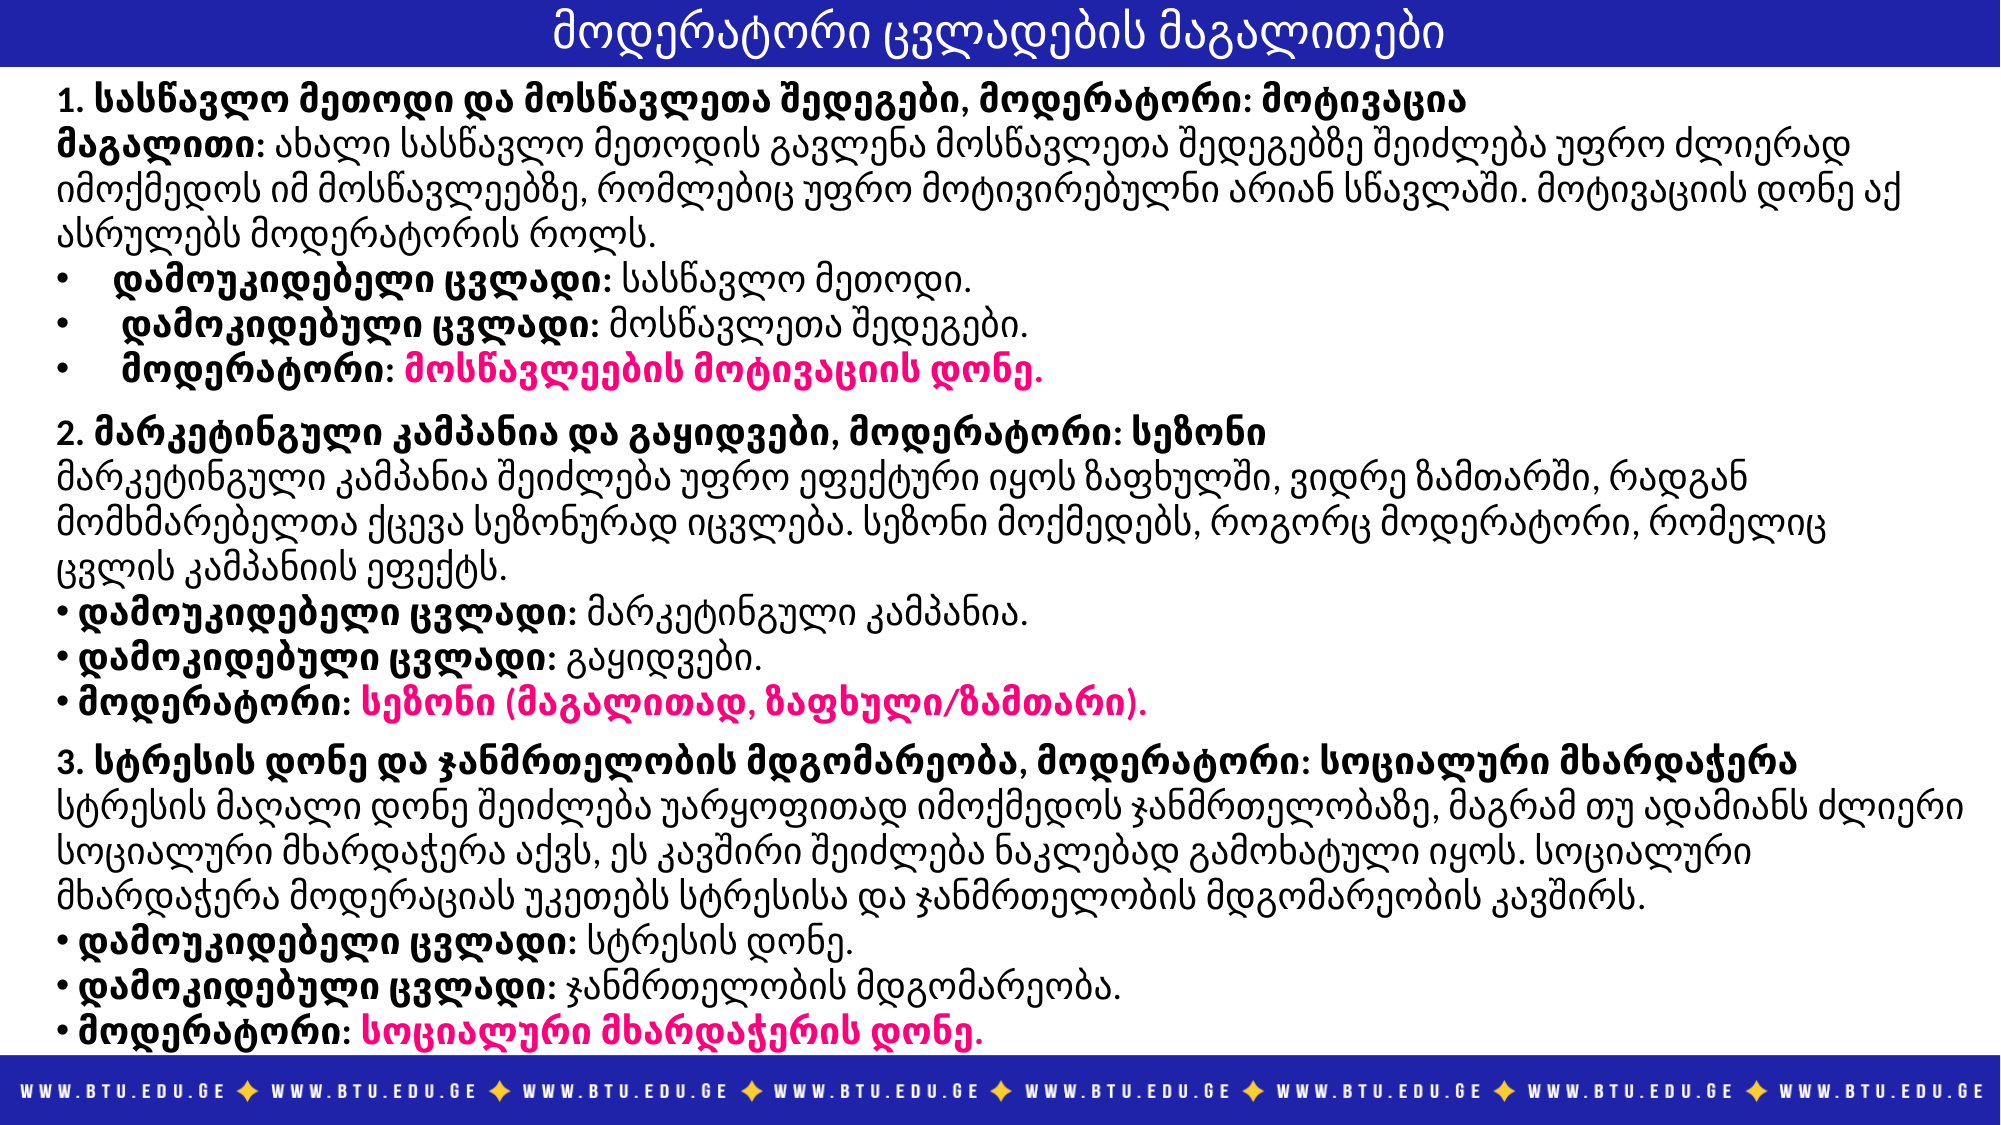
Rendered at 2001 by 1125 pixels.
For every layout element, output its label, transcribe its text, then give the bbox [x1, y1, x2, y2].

title მოდერატორი ცვლადების მაგალითები [0, 0, 2000, 67]
text_box 3. სტრესის დონე და ჯანმრთელობის მდგომარეობა, მოდერატორი: სოციალური მხარდაჭერა სტრესის მაღალი დონე შეიძლება უარყოფითად იმოქმედოს ჯანმრთელობაზე, მაგრამ თუ ადამიანს ძლიერი სოციალური მხარდაჭერა აქვს, ეს კავშირი შეიძლება ნაკლებად გამოხატული იყოს. სოციალური მხარდაჭერა მოდერაციას უკეთებს სტრესისა და ჯანმრთელობის მდგომარეობის კავშირს. დამოუკიდებელი ცვლადი: სტრესის დონე. დამოკიდებული ცვლადი: ჯანმრთელობის მდგომარეობა. მოდერატორი: სოციალური მხარდაჭერის დონე. [41, 729, 2000, 1060]
text_box 1. სასწავლო მეთოდი და მოსწავლეთა შედეგები, მოდერატორი: მოტივაცია მაგალითი: ახალი სასწავლო მეთოდის გავლენა მოსწავლეთა შედეგებზე შეიძლება უფრო ძლიერად იმოქმედოს იმ მოსწავლეებზე, რომლებიც უფრო მოტივირებულნი არიან სწავლაში. მოტივაციის დონე აქ ასრულებს მოდერატორის როლს. დამოუკიდებელი ცვლადი: სასწავლო მეთოდი. დამოკიდებული ცვლადი: მოსწავლეთა შედეგები. მოდერატორი: მოსწავლეების მოტივაციის დონე. [41, 52, 1959, 397]
picture [0, 0, 2001, 1125]
text_box 2. მარკეტინგული კამპანია და გაყიდვები, მოდერატორი: სეზონი მარკეტინგული კამპანია შეიძლება უფრო ეფექტური იყოს ზაფხულში, ვიდრე ზამთარში, რადგან მომხმარებელთა ქცევა სეზონურად იცვლება. სეზონი მოქმედებს, როგორც მოდერატორი, რომელიც ცვლის კამპანიის ეფექტს. დამოუკიდებელი ცვლადი: მარკეტინგული კამპანია. დამოკიდებული ცვლადი: გაყიდვები. მოდერატორი: სეზონი (მაგალითად, ზაფხული/ზამთარი). [41, 400, 1959, 729]
